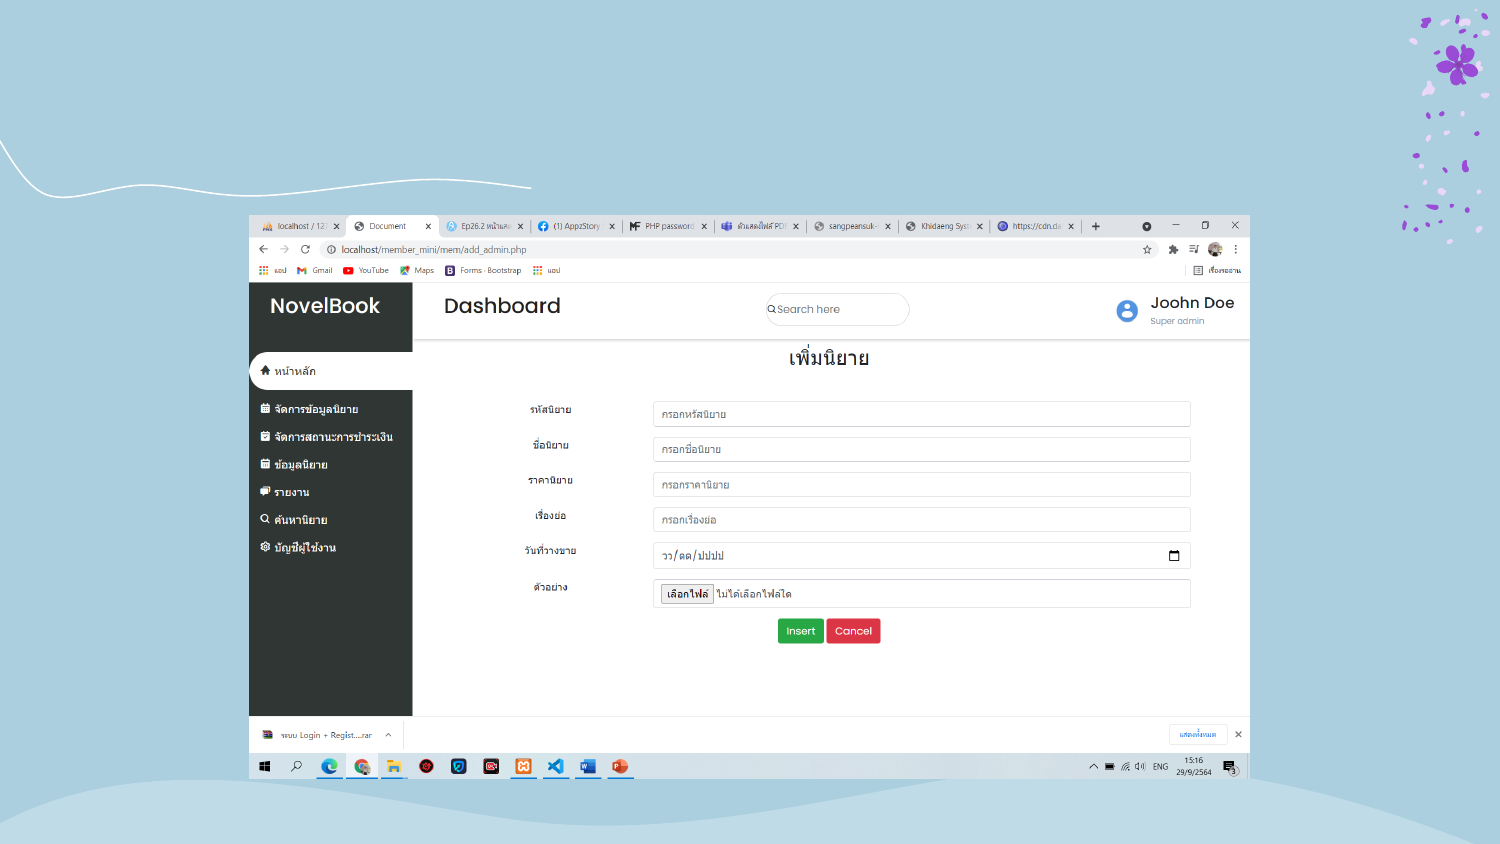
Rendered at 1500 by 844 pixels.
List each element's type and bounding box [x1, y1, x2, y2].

picture [249, 215, 1251, 779]
